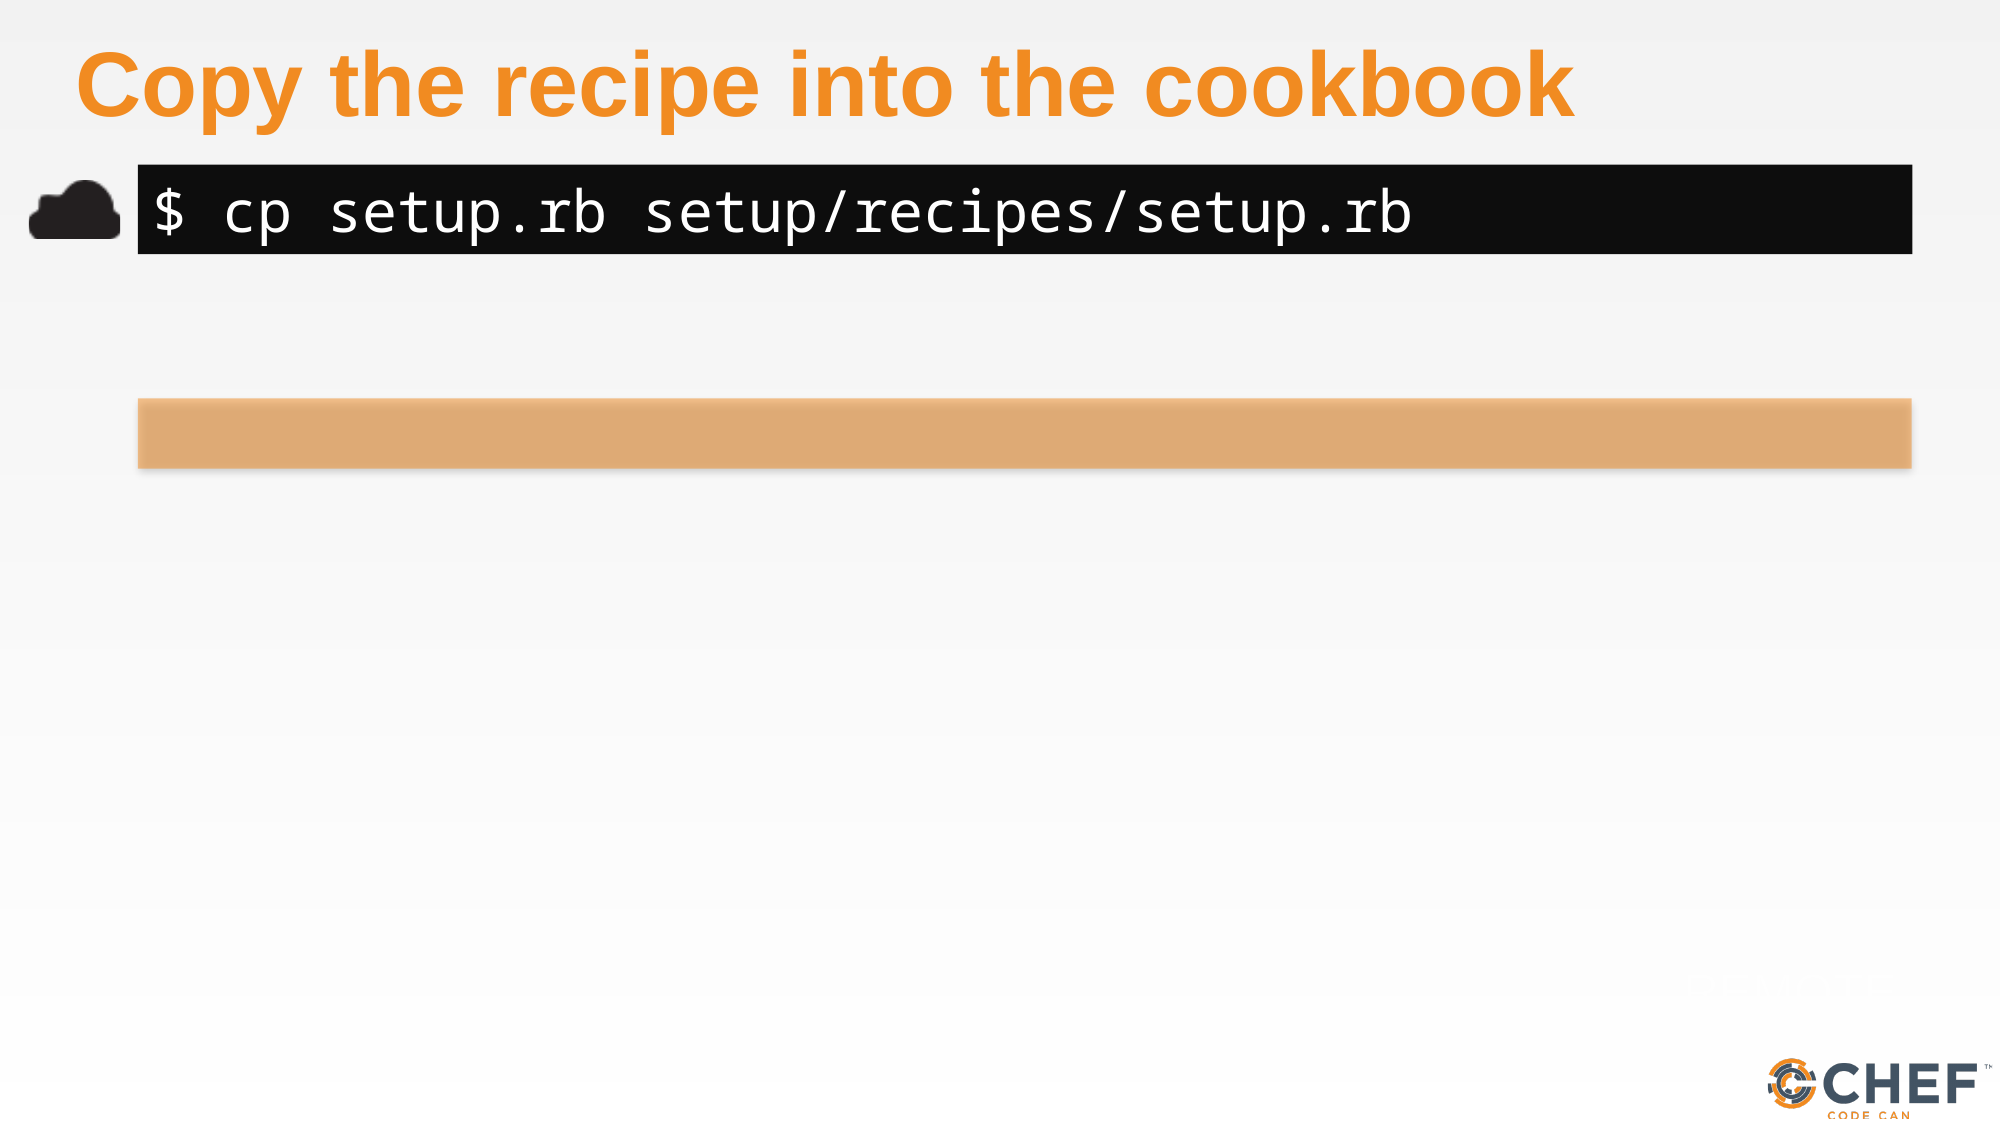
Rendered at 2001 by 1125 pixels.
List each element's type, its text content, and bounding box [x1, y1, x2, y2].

title Copy the recipe into the cookbook [75, 37, 1913, 140]
list $ cp setup.rb setup/recipes/setup.rb [137, 164, 1913, 255]
